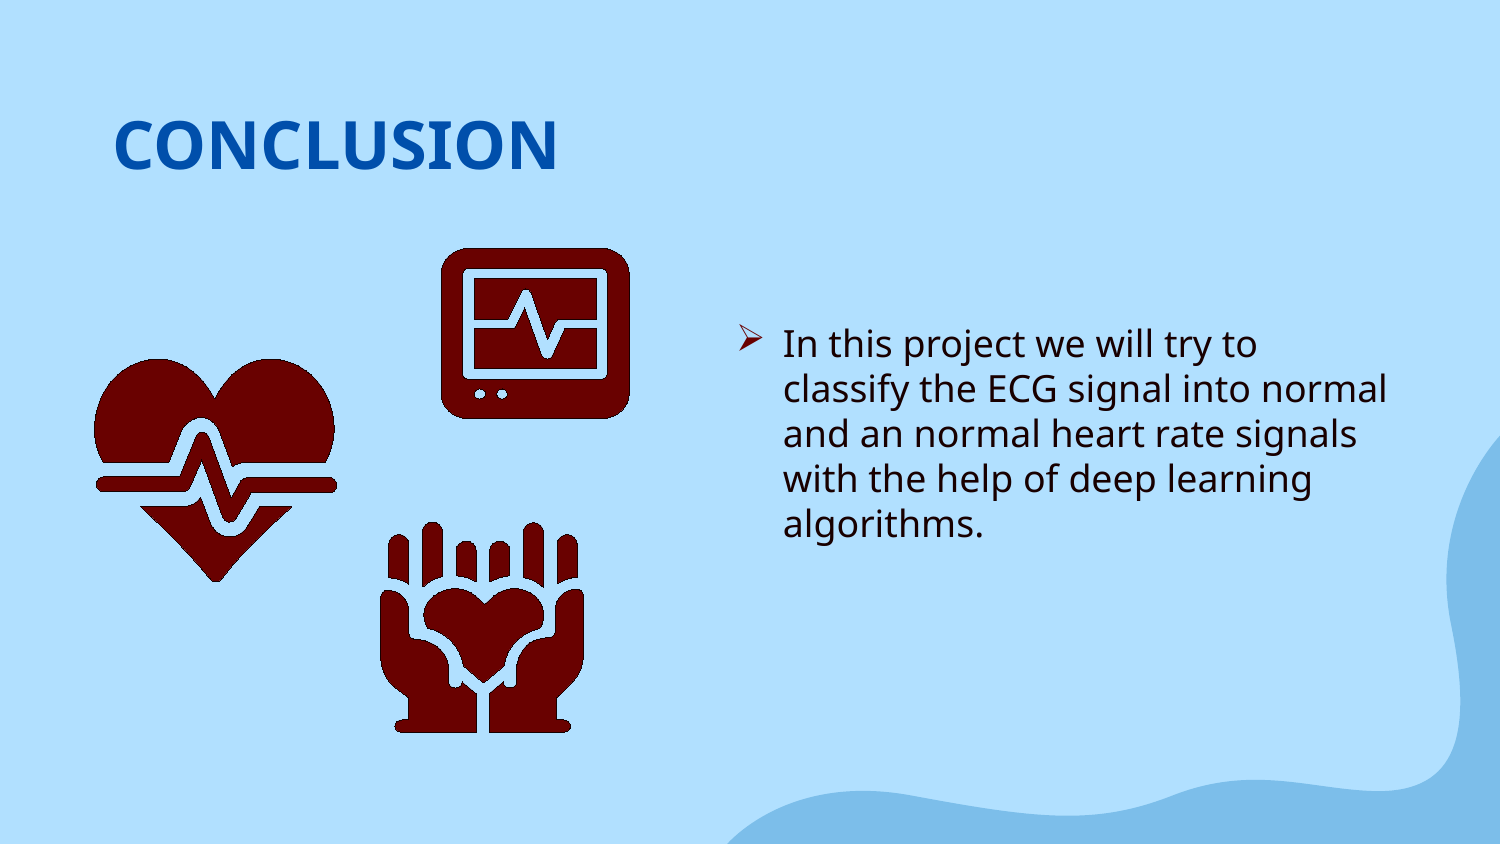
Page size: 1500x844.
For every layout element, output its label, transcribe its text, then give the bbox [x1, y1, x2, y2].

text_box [380, 521, 584, 733]
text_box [440, 248, 630, 419]
title CONCLUSION [0, 87, 969, 185]
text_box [94, 358, 337, 582]
text_box In this project we will try to classify the ECG signal into normal and an normal heart rate signals with the help of deep learning algorithms. [721, 313, 1406, 553]
